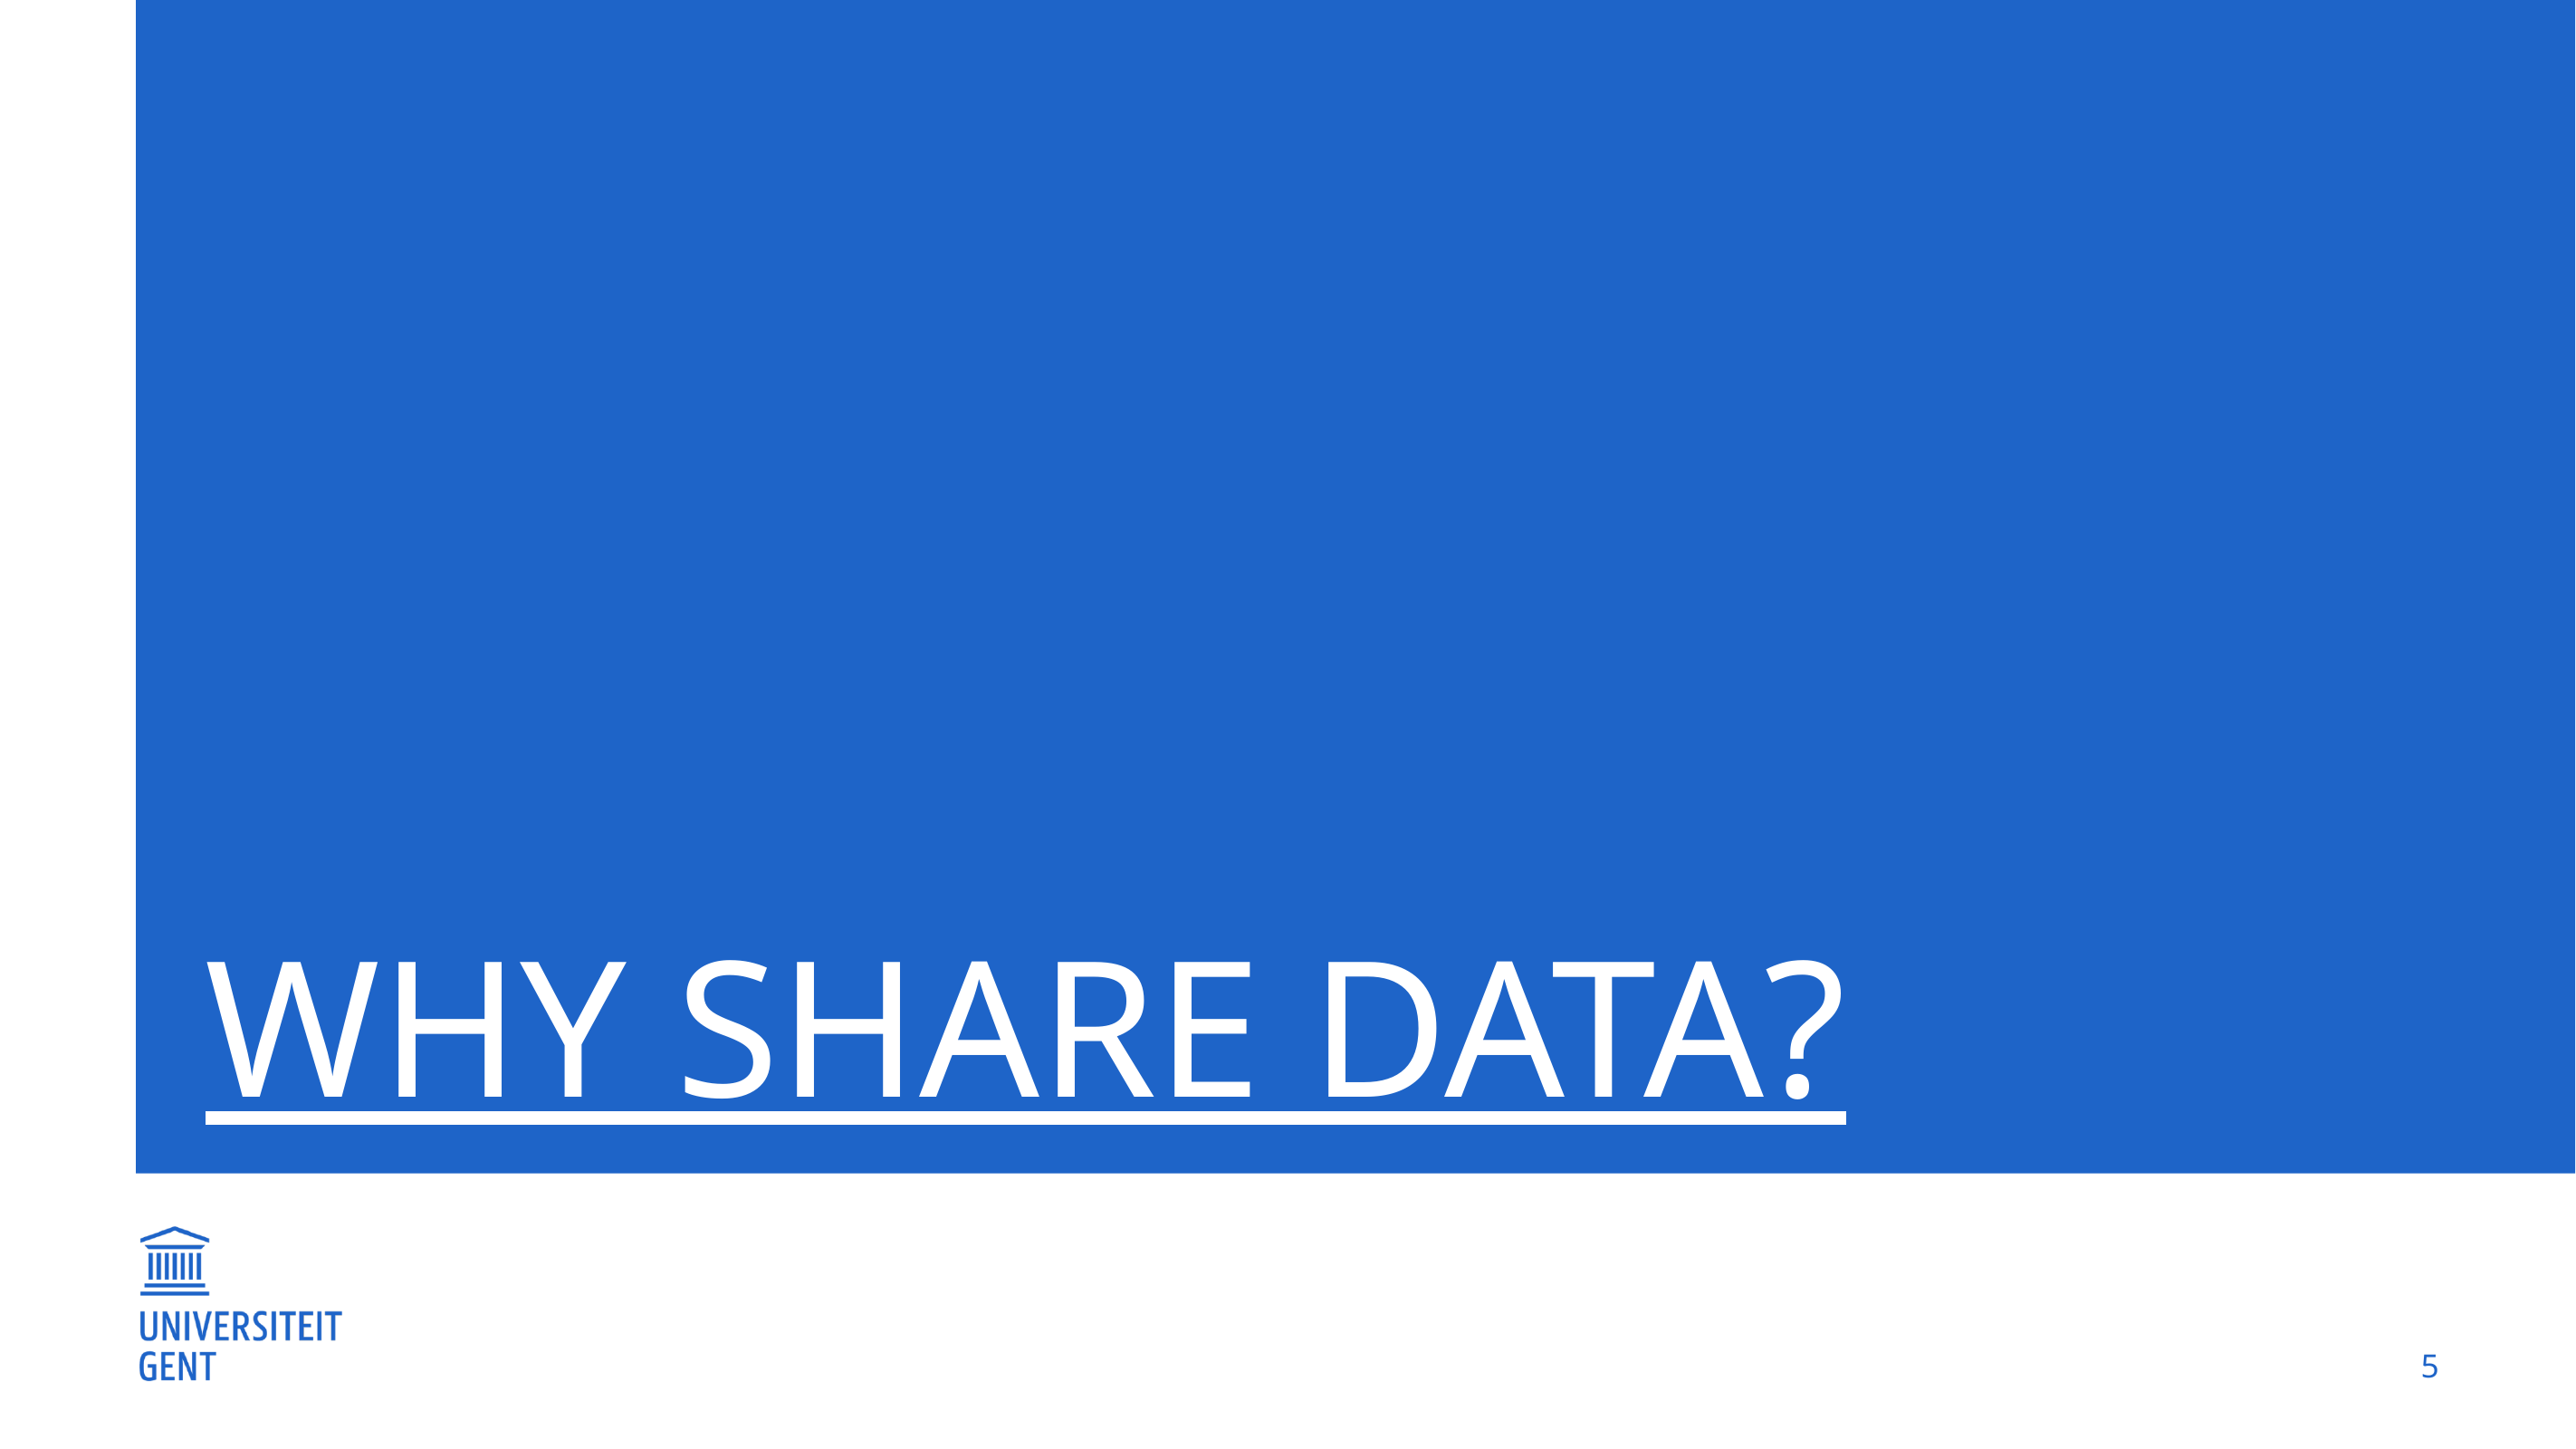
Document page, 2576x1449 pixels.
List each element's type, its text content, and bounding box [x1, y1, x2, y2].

picture [72, 1174, 415, 1449]
title Why share data? [191, 482, 2447, 1142]
slide_number 5 [2315, 1329, 2453, 1407]
